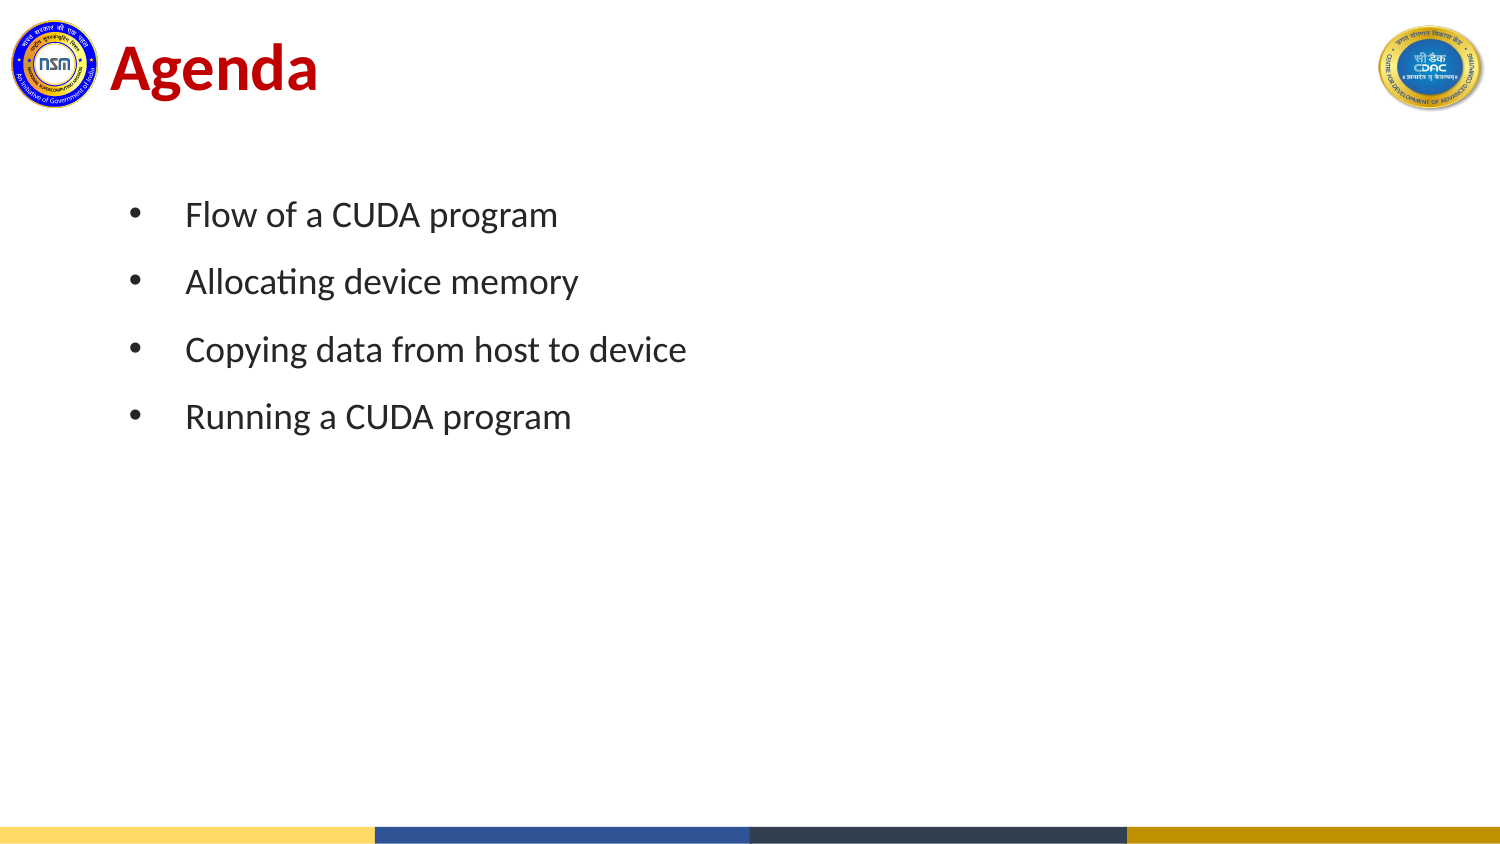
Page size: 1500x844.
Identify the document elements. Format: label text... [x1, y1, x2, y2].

title Agenda [103, 10, 1397, 127]
list Flow of a CUDA program Allocating device memory Copying data from host to device Running a CUDA program [103, 163, 1397, 768]
picture [11, 20, 98, 108]
picture [1378, 25, 1485, 112]
